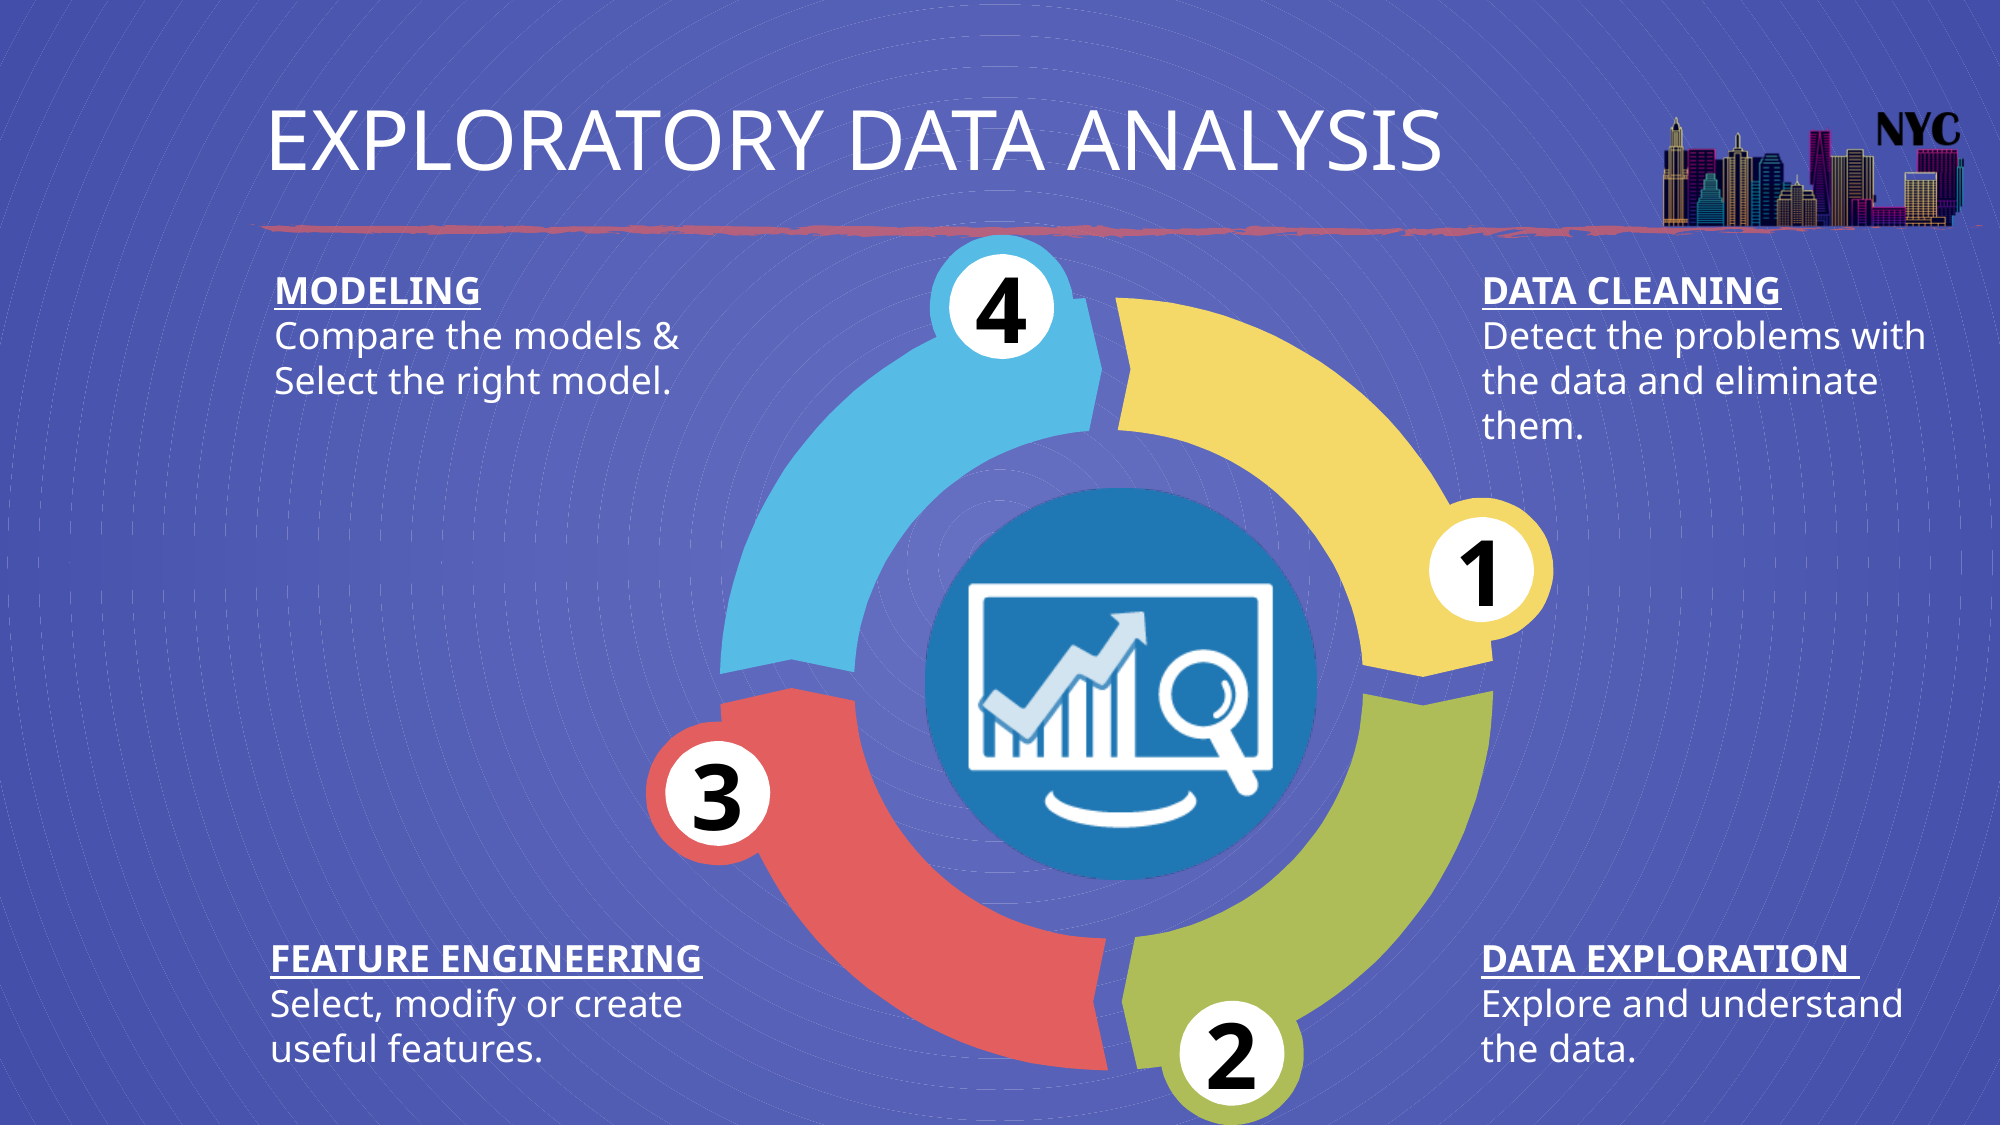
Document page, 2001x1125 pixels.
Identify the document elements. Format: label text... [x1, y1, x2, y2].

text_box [1121, 690, 1974, 1125]
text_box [259, 234, 1102, 675]
title EXPLORATORY DATA ANALYSIS [249, 28, 1751, 196]
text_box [1115, 259, 1975, 677]
picture [1548, 75, 2001, 257]
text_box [255, 687, 1108, 1080]
picture [925, 488, 1317, 880]
